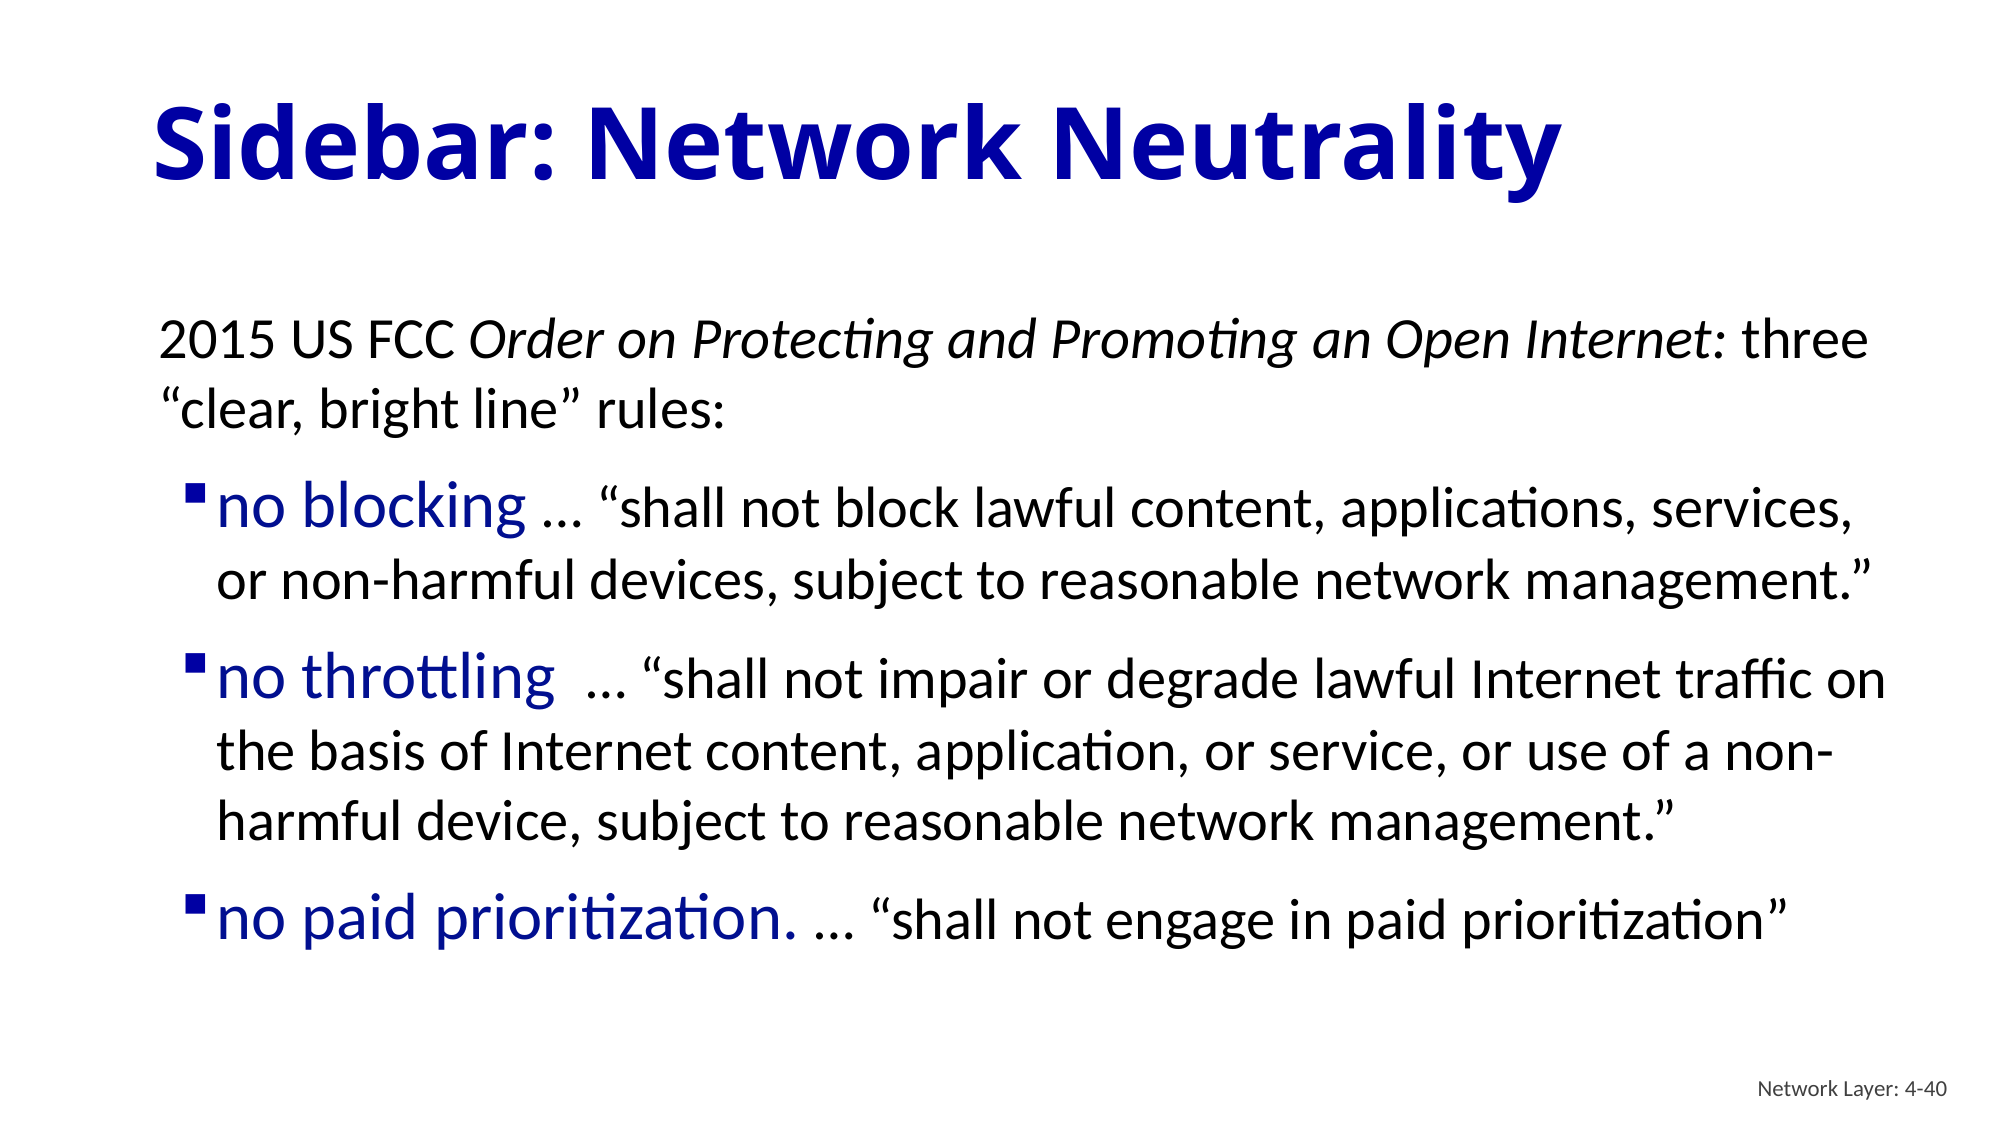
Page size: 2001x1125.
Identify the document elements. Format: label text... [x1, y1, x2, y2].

list 2015 US FCC Order on Protecting and Promoting an Open Internet: three “clear, bright line” rules: no blocking … “shall not block lawful content, applications, services, or non-harmful devices, subject to reasonable network management.” no throttling … “shall not impair or degrade lawful Internet traffic on the basis of Internet content, application, or service, or use of a non-harmful device, subject to reasonable network management.” no paid prioritization. … “shall not engage in paid prioritization” [143, 293, 1909, 1056]
slide_number Network Layer: 4-40 [1512, 1056, 1963, 1117]
title Sidebar: Network Neutrality [137, 74, 1863, 221]
